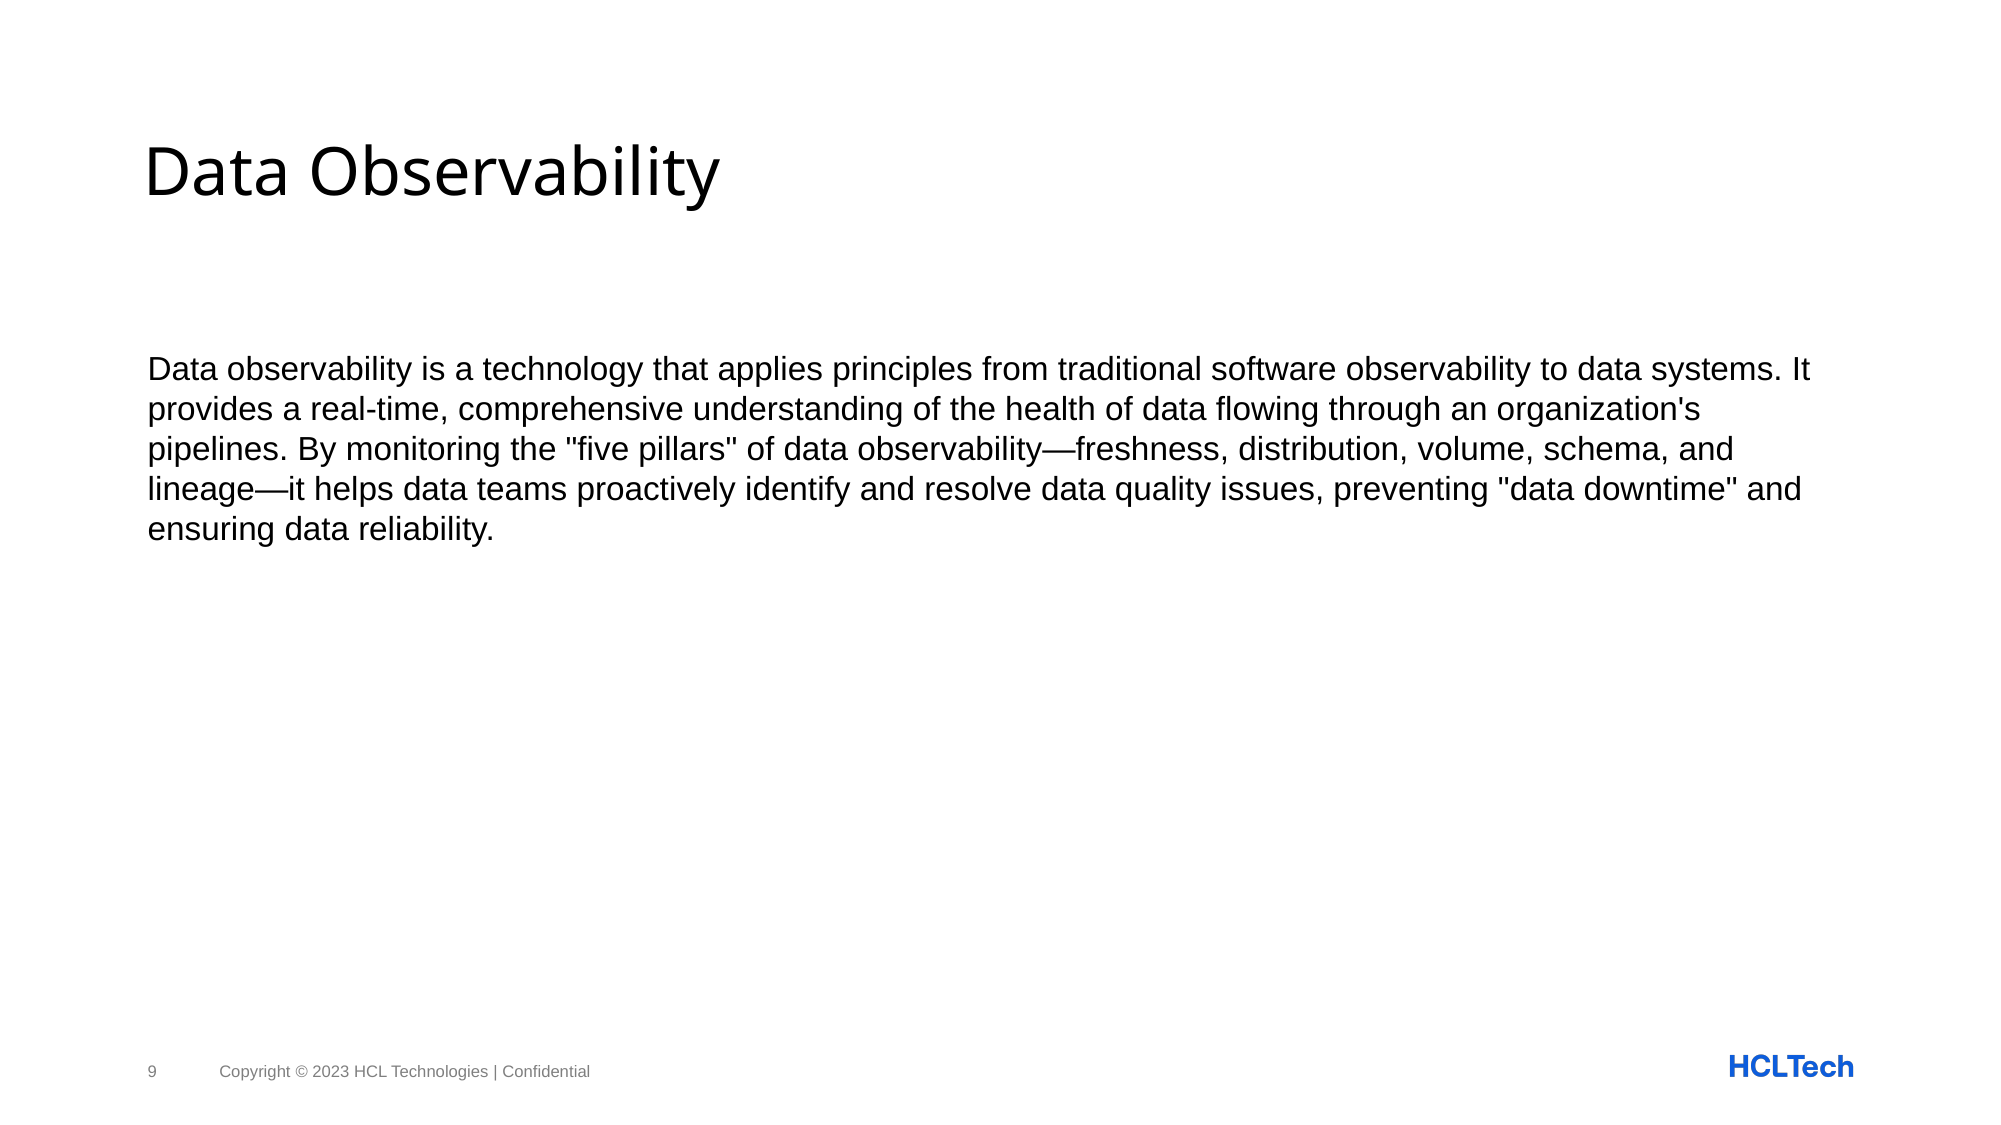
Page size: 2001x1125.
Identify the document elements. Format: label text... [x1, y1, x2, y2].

title Data Observability [143, 142, 1853, 278]
picture [1719, 1044, 1864, 1088]
footer Copyright © 2023 HCL Technologies | Confidential [219, 1060, 895, 1081]
list Data observability is a technology that applies principles from traditional software observability to data systems. It provides a real-time, comprehensive understanding of the health of data flowing through an organization's pipelines. By monitoring the "five pillars" of data observability—freshness, distribution, volume, schema, and lineage—it helps data teams proactively identify and resolve data quality issues, preventing "data downtime" and ensuring data reliability. [147, 347, 1853, 978]
slide_number 9 [147, 1060, 187, 1081]
